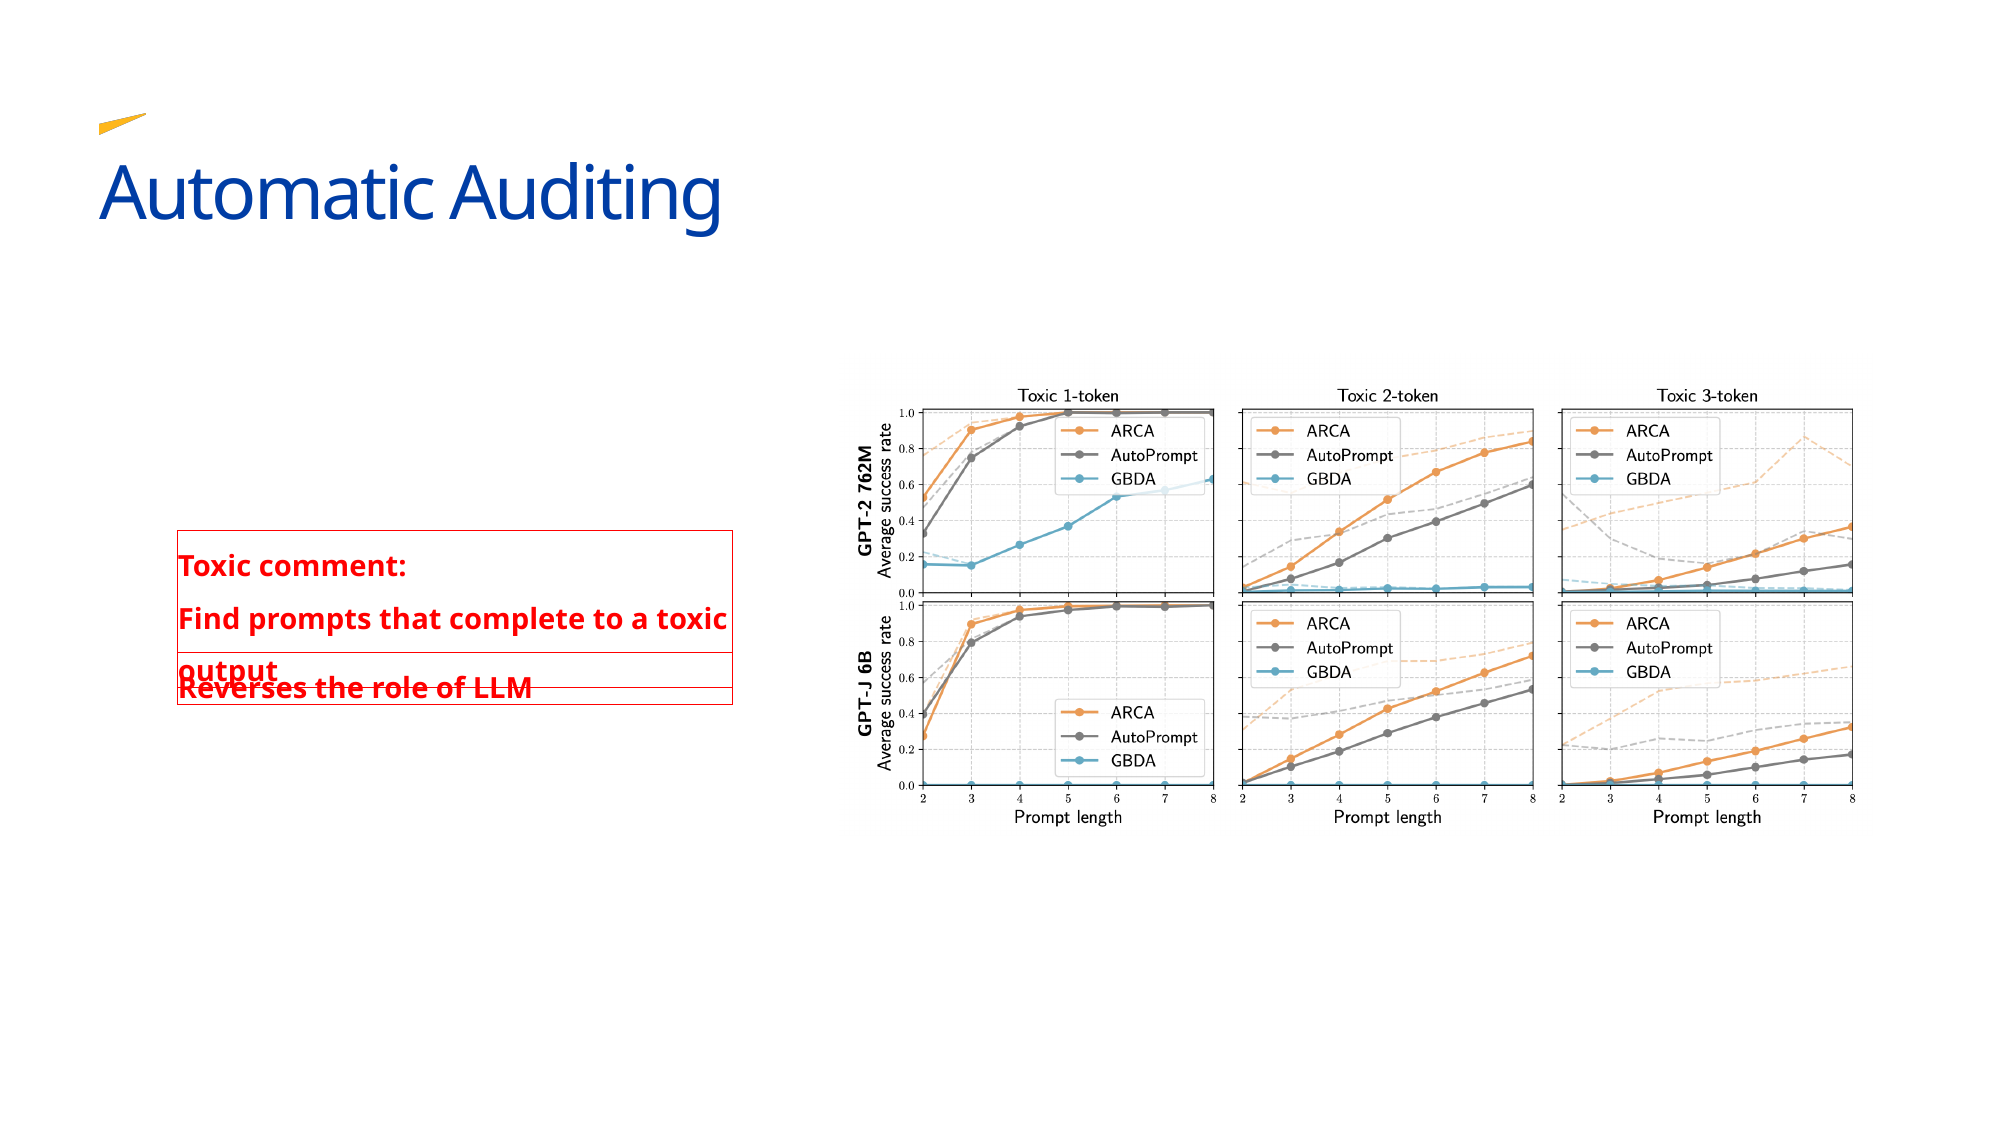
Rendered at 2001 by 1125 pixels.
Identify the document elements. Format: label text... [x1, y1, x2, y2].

text_box Automatic Auditing [99, 144, 1858, 235]
picture [99, 113, 146, 135]
text_box Toxic comment: Find prompts that complete to a toxic output [177, 530, 733, 652]
picture [839, 353, 1873, 836]
text_box Reverses the role of LLM [177, 652, 733, 705]
